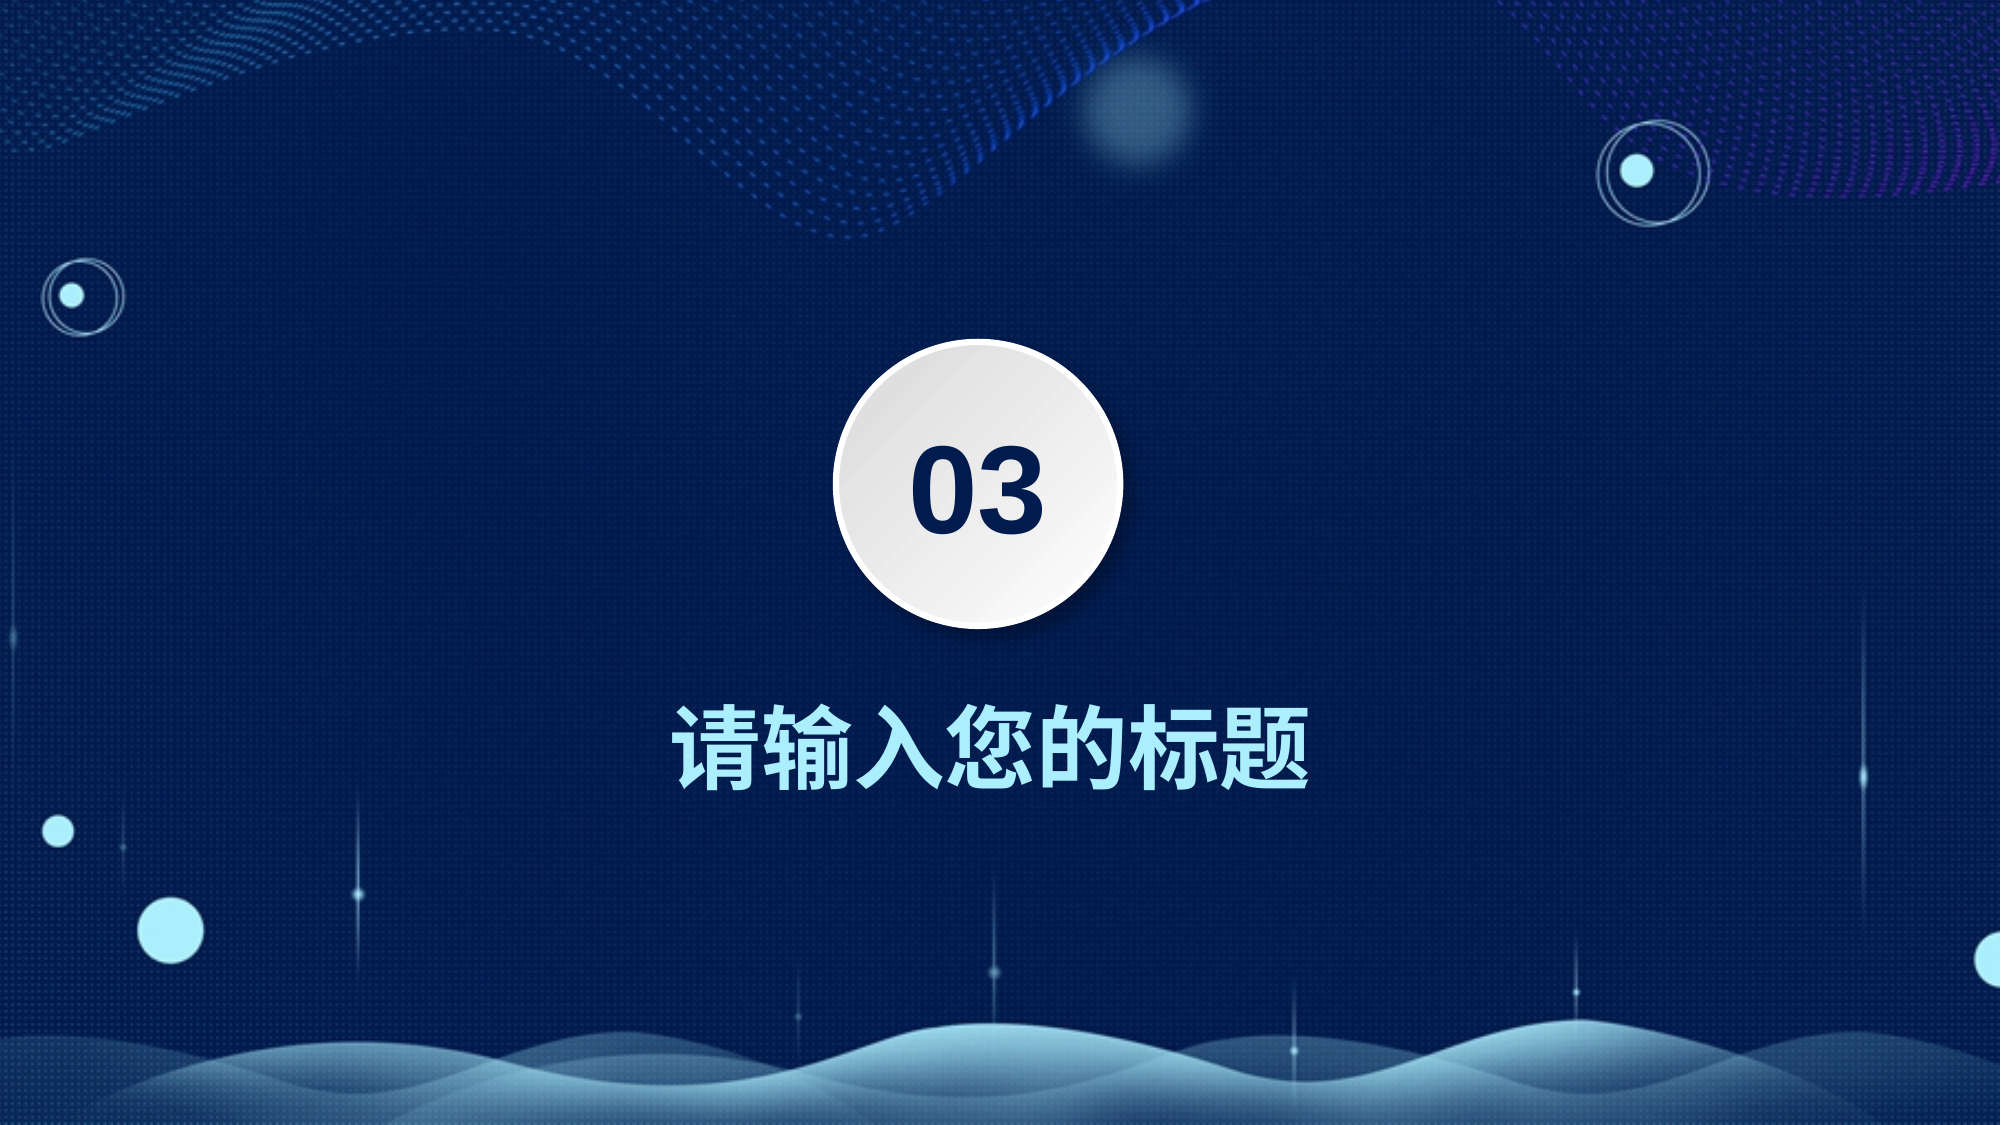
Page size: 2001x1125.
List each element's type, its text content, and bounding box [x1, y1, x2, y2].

text_box 03 [834, 340, 1122, 627]
picture [0, 0, 2000, 1125]
text_box 请输入您的标题 [623, 683, 1359, 809]
